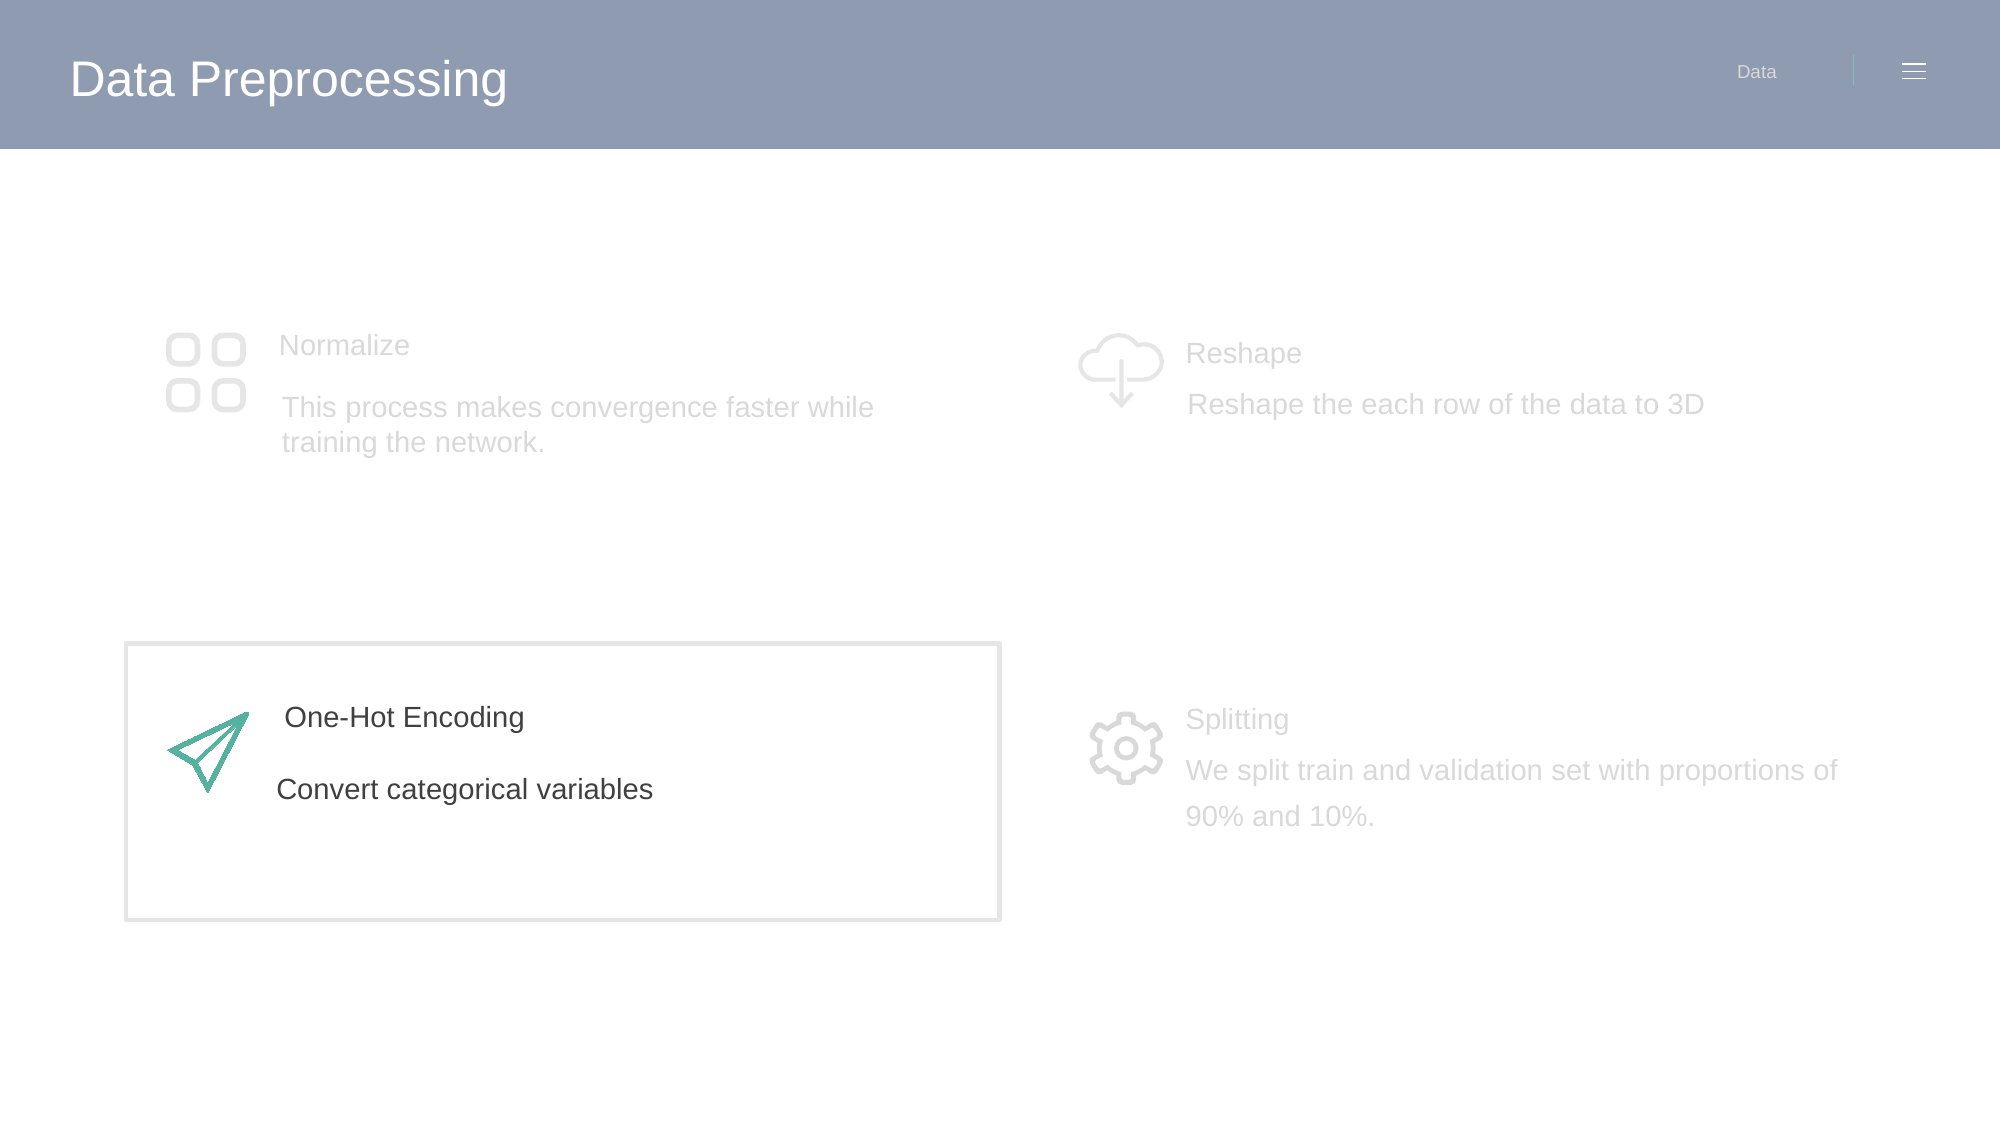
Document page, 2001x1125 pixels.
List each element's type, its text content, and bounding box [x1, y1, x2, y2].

text_box Reshape [1170, 316, 1508, 377]
text_box [1089, 711, 1164, 785]
text_box [167, 712, 249, 793]
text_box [1902, 63, 1927, 79]
text_box [211, 378, 246, 413]
text_box One-Hot Encoding [269, 690, 606, 741]
text_box [166, 378, 201, 413]
text_box Normalize [264, 319, 837, 370]
text_box Data Preprocessing [54, 38, 550, 114]
text_box This process makes convergence faster while training the network. [267, 380, 958, 466]
text_box [166, 332, 201, 367]
text_box Splitting [1170, 693, 1508, 733]
text_box Convert categorical variables [261, 752, 926, 813]
text_box [0, 0, 2000, 151]
text_box [211, 332, 246, 367]
text_box Reshape the each row of the data to 3D [1172, 367, 1837, 428]
text_box We split train and validation set with proportions of 90% and 10%. [1170, 733, 1863, 840]
text_box Data [1685, 52, 1829, 90]
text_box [1078, 333, 1164, 408]
text_box [124, 641, 1002, 922]
text_box [1048, 642, 1926, 923]
